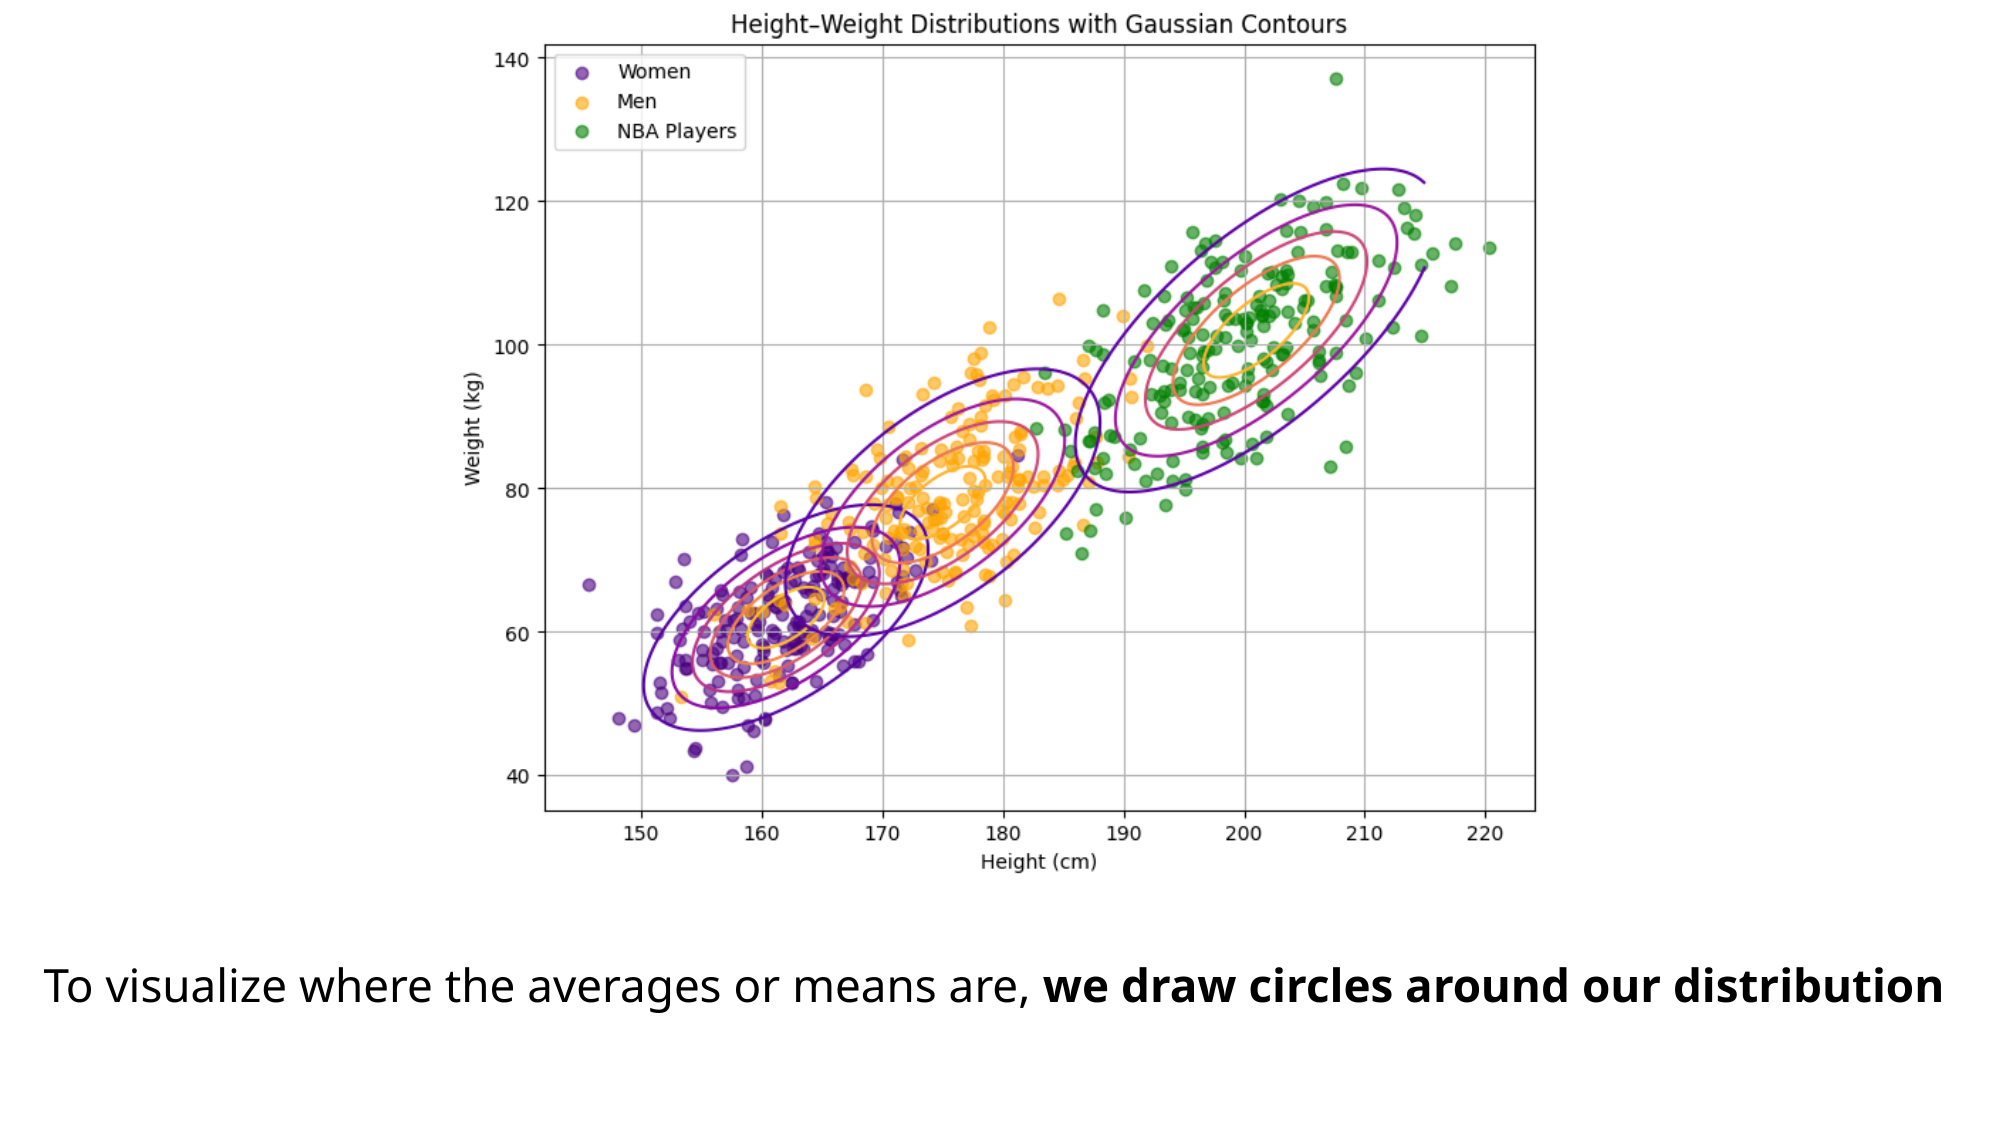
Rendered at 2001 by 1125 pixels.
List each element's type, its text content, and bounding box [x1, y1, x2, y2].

text_box To visualize where the averages or means are, we draw circles around our distribution [28, 949, 1972, 1019]
picture [450, 0, 1550, 887]
